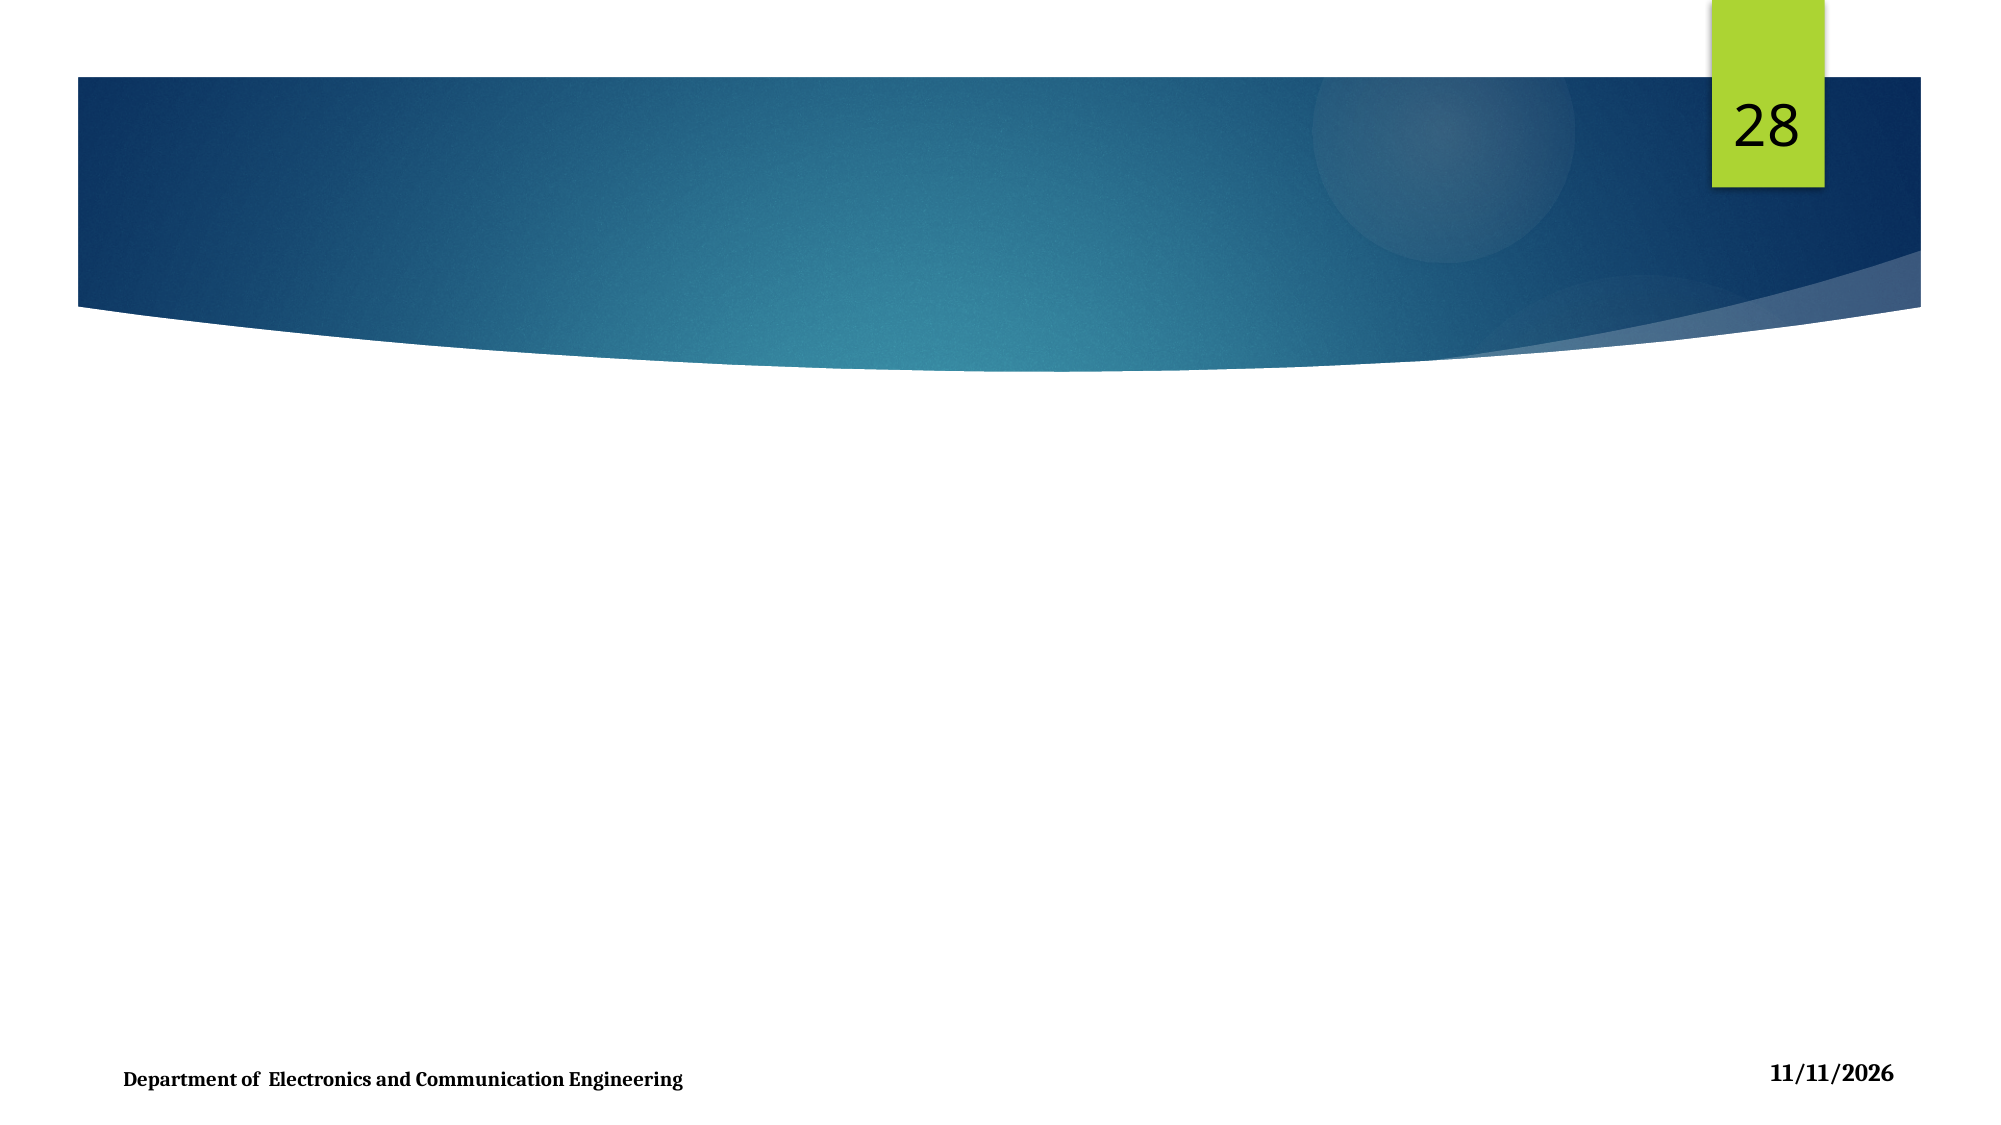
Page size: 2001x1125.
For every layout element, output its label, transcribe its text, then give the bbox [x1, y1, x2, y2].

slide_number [1747, 1048, 1910, 1099]
slide_number 28 [1698, 48, 1836, 175]
footer Department of Electronics and Communication Engineering [86, 1048, 720, 1099]
